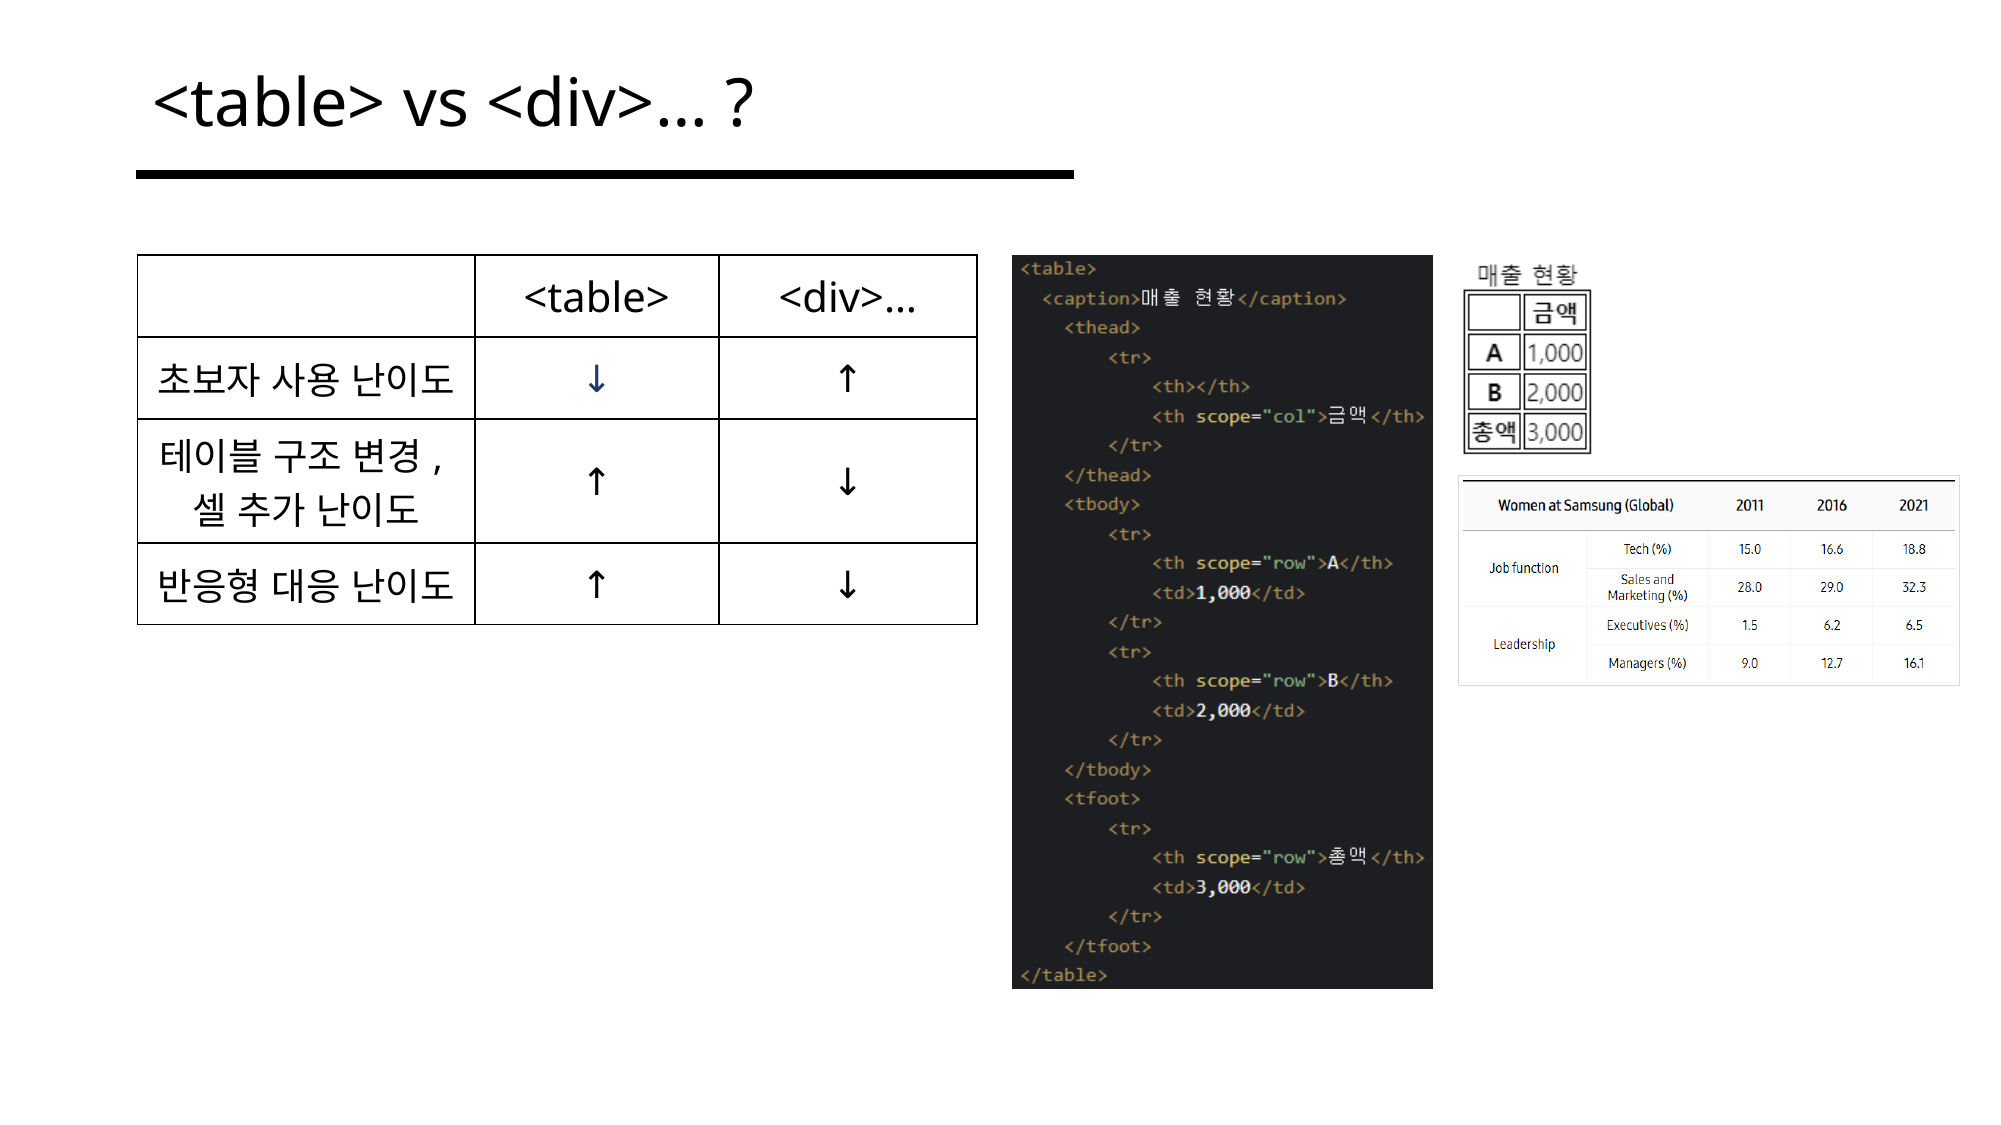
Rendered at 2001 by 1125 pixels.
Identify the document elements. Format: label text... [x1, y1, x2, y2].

table_cell 테이블 구조 변경, 셀 추가 난이도 [138, 420, 474, 542]
table_cell ↑ [720, 338, 976, 418]
table_cell ↑ [476, 420, 718, 542]
table_cell ↓ [720, 420, 976, 542]
table_header <div>… [720, 256, 976, 336]
list [137, 204, 1863, 1014]
table_cell ↓ [720, 544, 976, 624]
table_header <table> [476, 256, 718, 336]
picture [1012, 255, 1433, 989]
table_cell ↓ [476, 338, 718, 418]
picture [1458, 259, 1603, 463]
table_cell 초보자 사용 난이도 [138, 338, 474, 418]
picture [1458, 475, 1960, 686]
table_cell ↑ [476, 544, 718, 624]
title <table> vs <div>… ? [137, 38, 1863, 171]
table_cell 반응형 대응 난이도 [138, 544, 474, 624]
table_header [138, 256, 474, 336]
